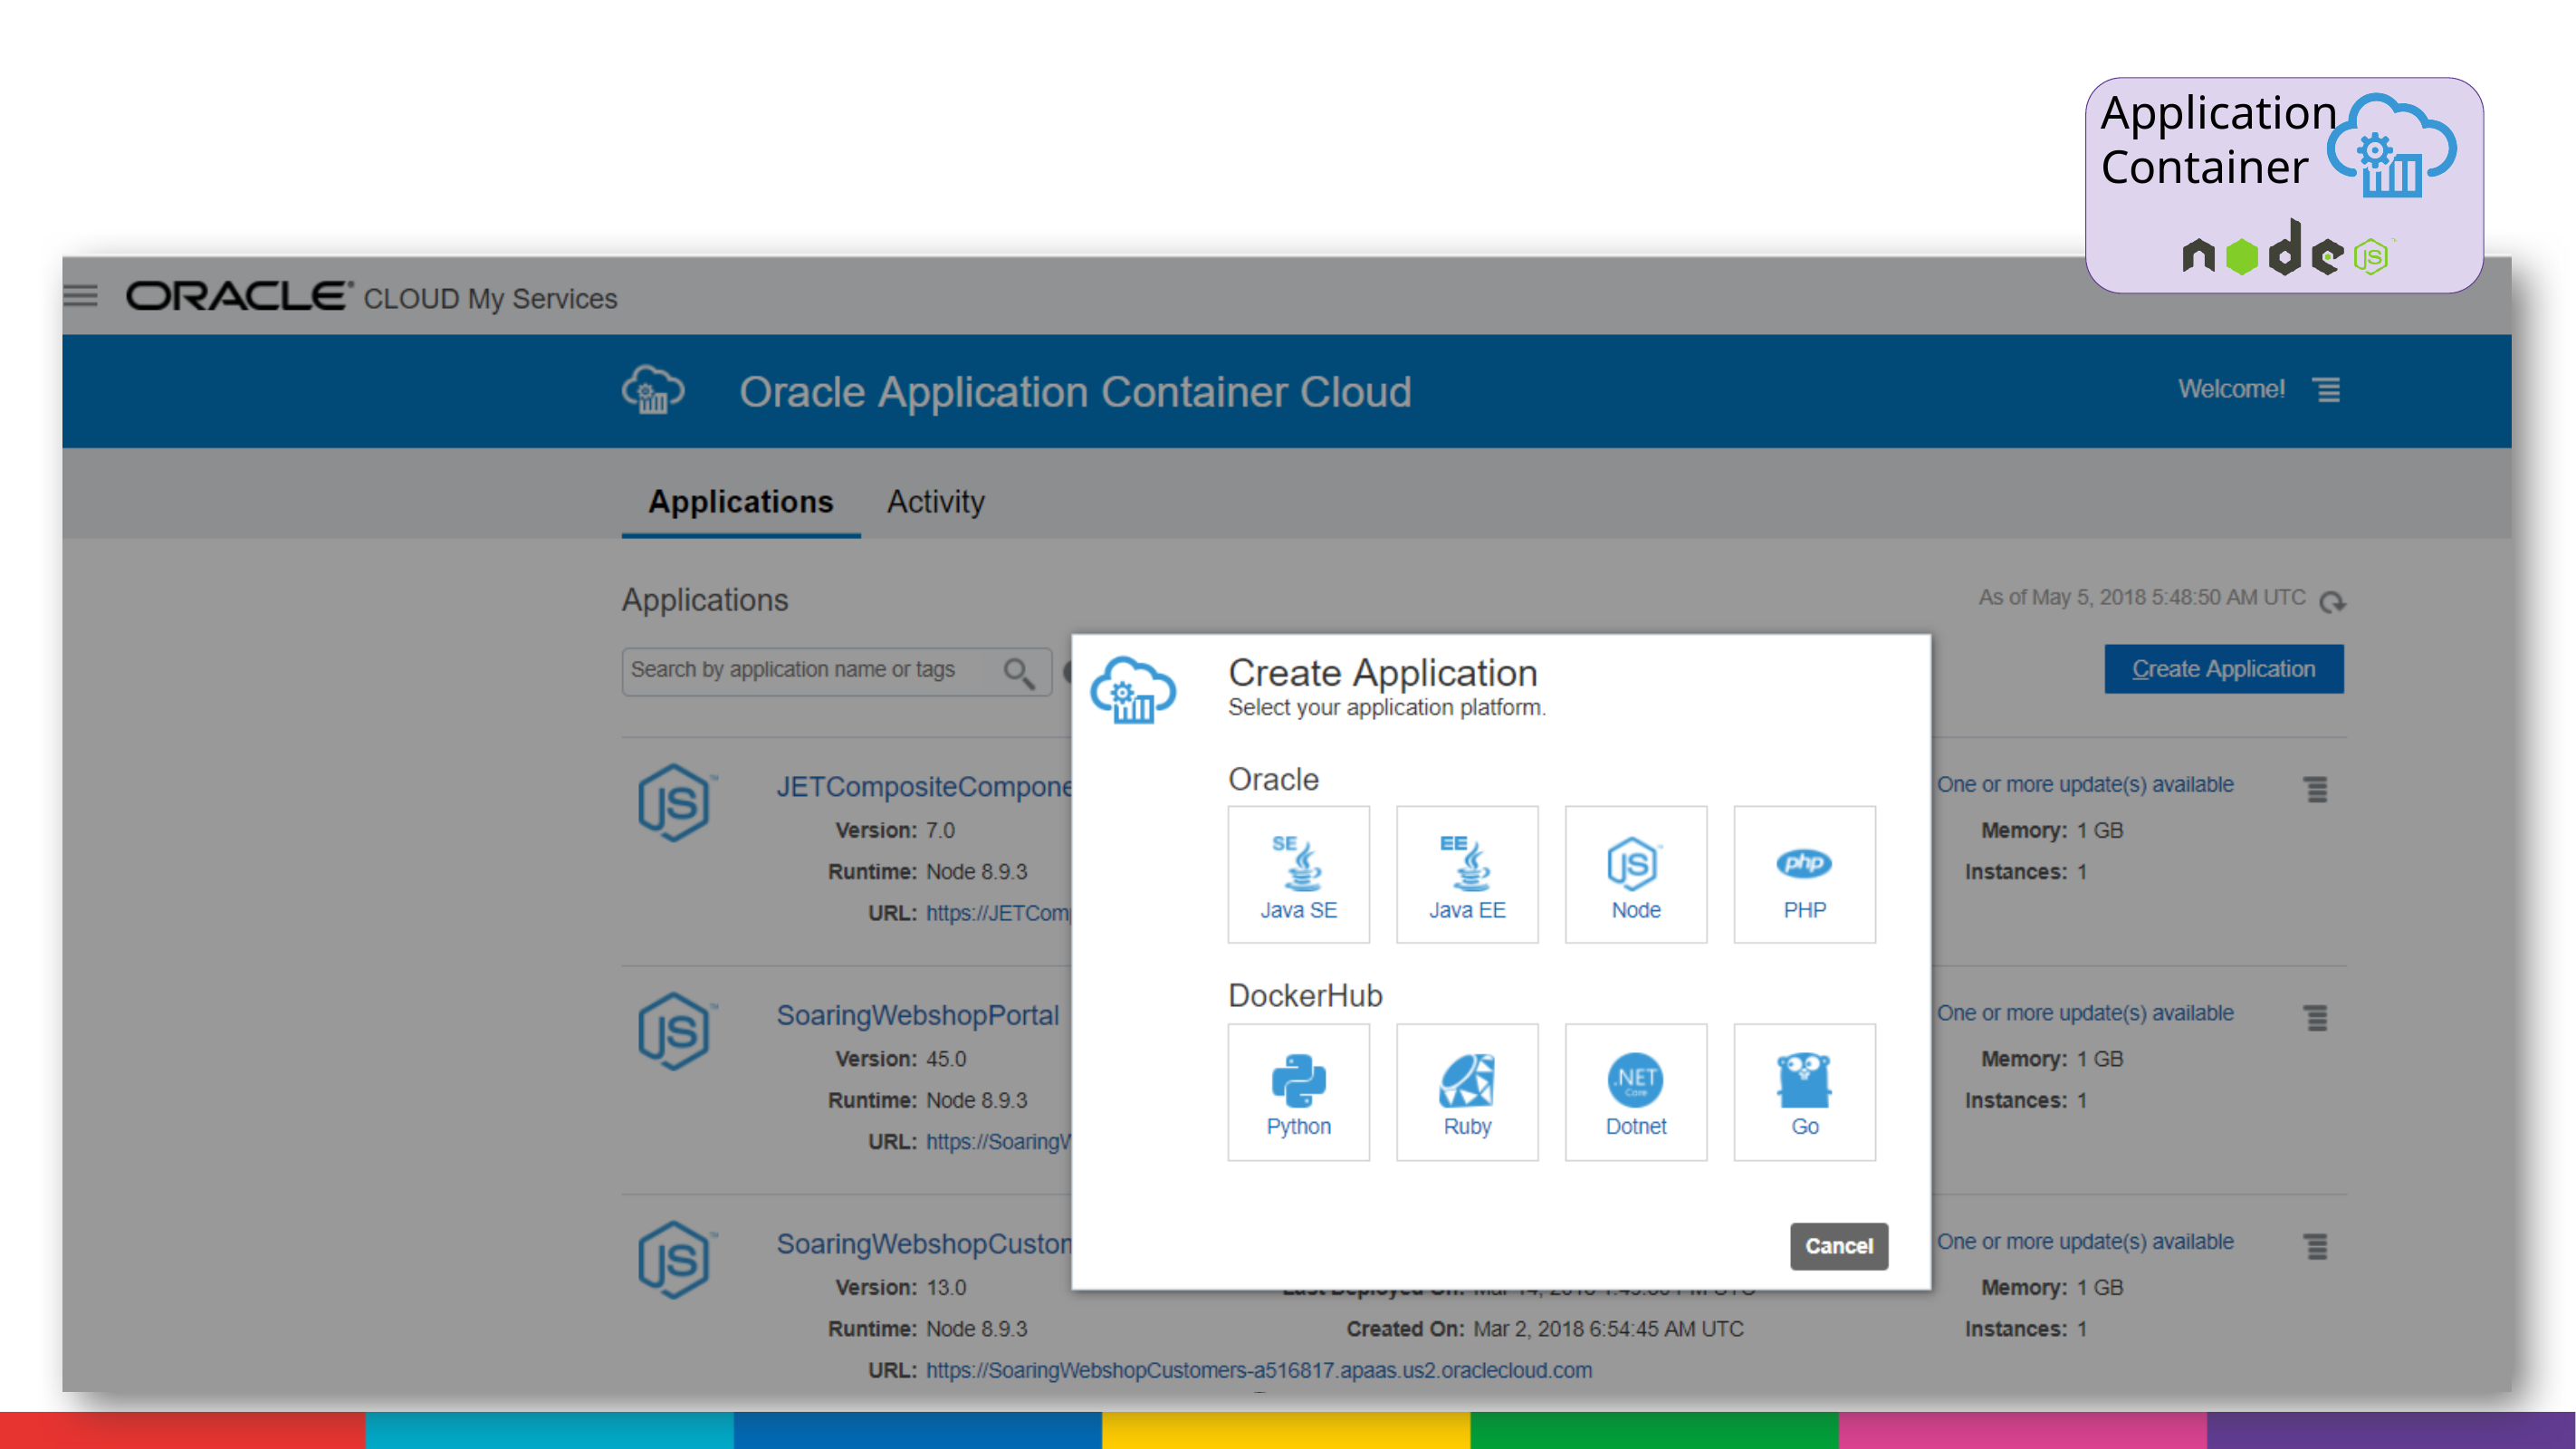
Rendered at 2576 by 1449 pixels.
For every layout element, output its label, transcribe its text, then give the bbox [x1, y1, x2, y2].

text_box [2365, 77, 2485, 254]
picture [735, 1412, 2576, 1449]
text_box Application Container [2087, 77, 2365, 199]
text_box [2085, 102, 2177, 254]
picture [62, 89, 2512, 1393]
picture [0, 1412, 733, 1449]
